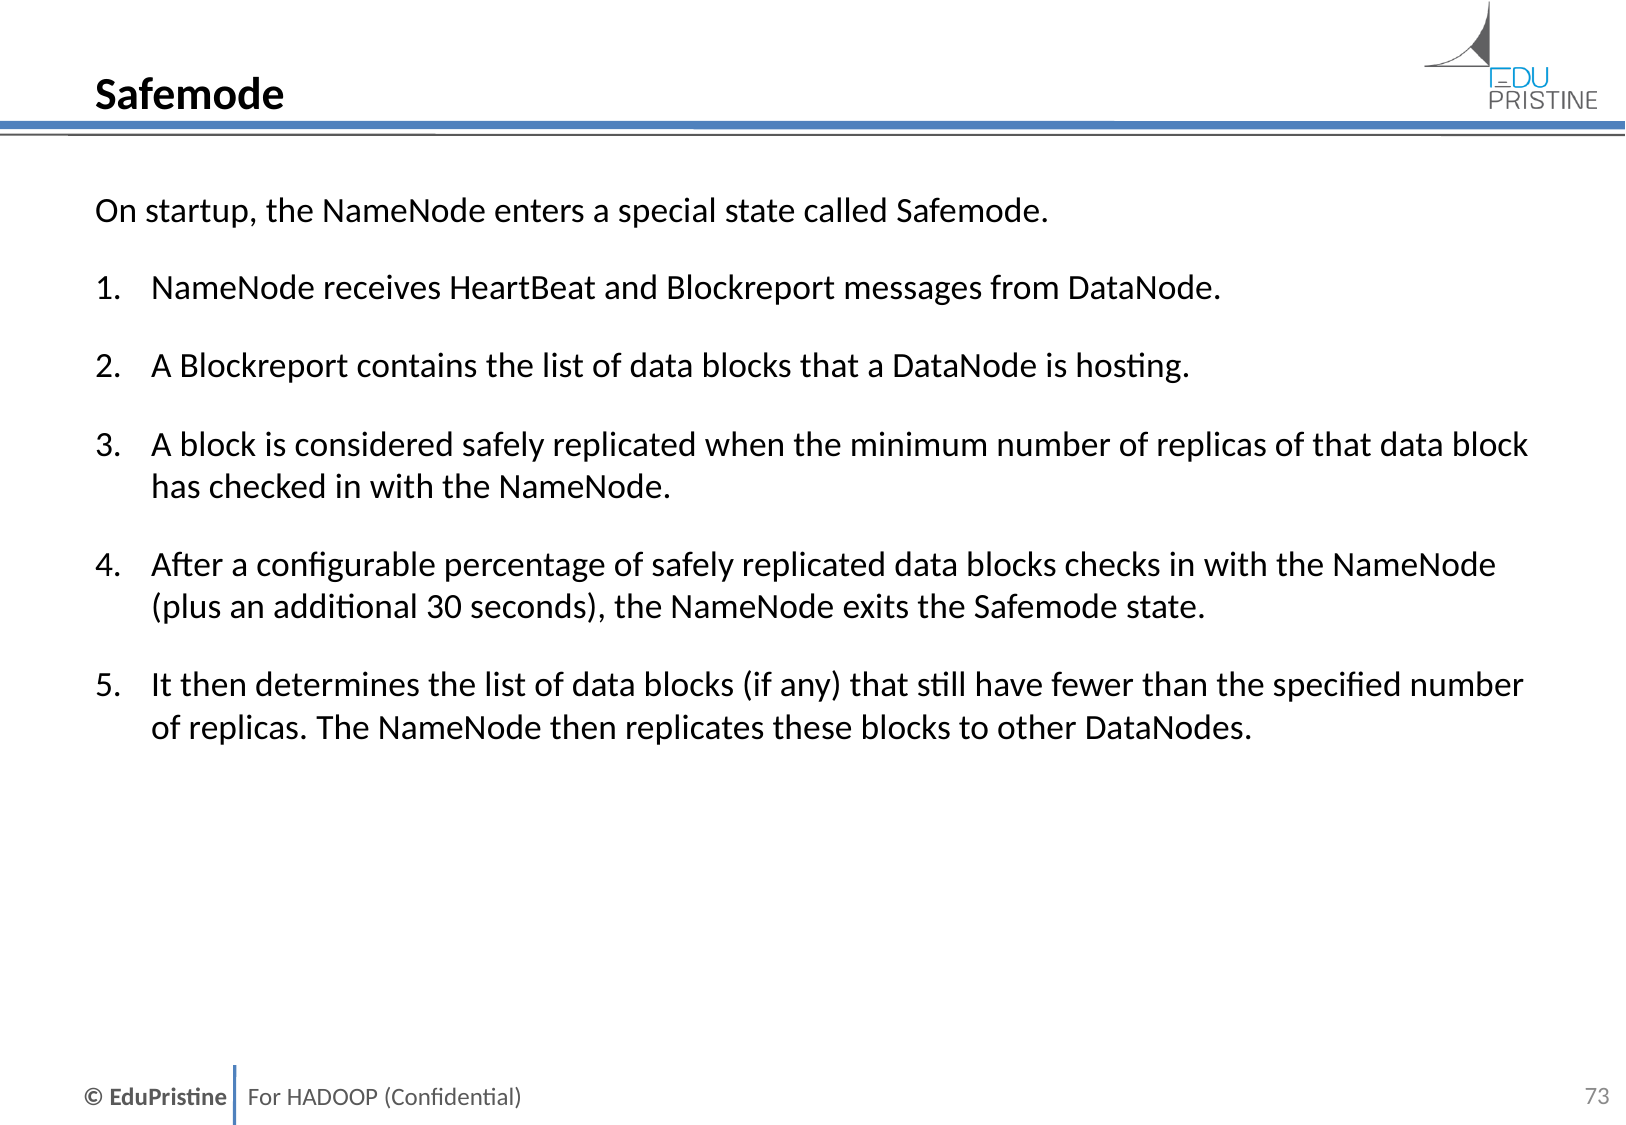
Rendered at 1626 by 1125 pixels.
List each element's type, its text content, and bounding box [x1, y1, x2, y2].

list On startup, the NameNode enters a special state called Safemode. NameNode receives HeartBeat and Blockreport messages from DataNode. A Blockreport contains the list of data blocks that a DataNode is hosting. A block is considered safely replicated when the minimum number of replicas of that data block has checked in with the NameNode. After a configurable percentage of safely replicated data blocks checks in with the NameNode (plus an additional 30 seconds), the NameNode exits the Safemode state. It then determines the list of data blocks (if any) that still have fewer than the specified number of replicas. The NameNode then replicates these blocks to other DataNodes. [87, 179, 1550, 1007]
picture [1424, 1, 1597, 109]
slide_number 72 [1543, 1065, 1625, 1125]
title Safemode [87, 10, 1416, 126]
